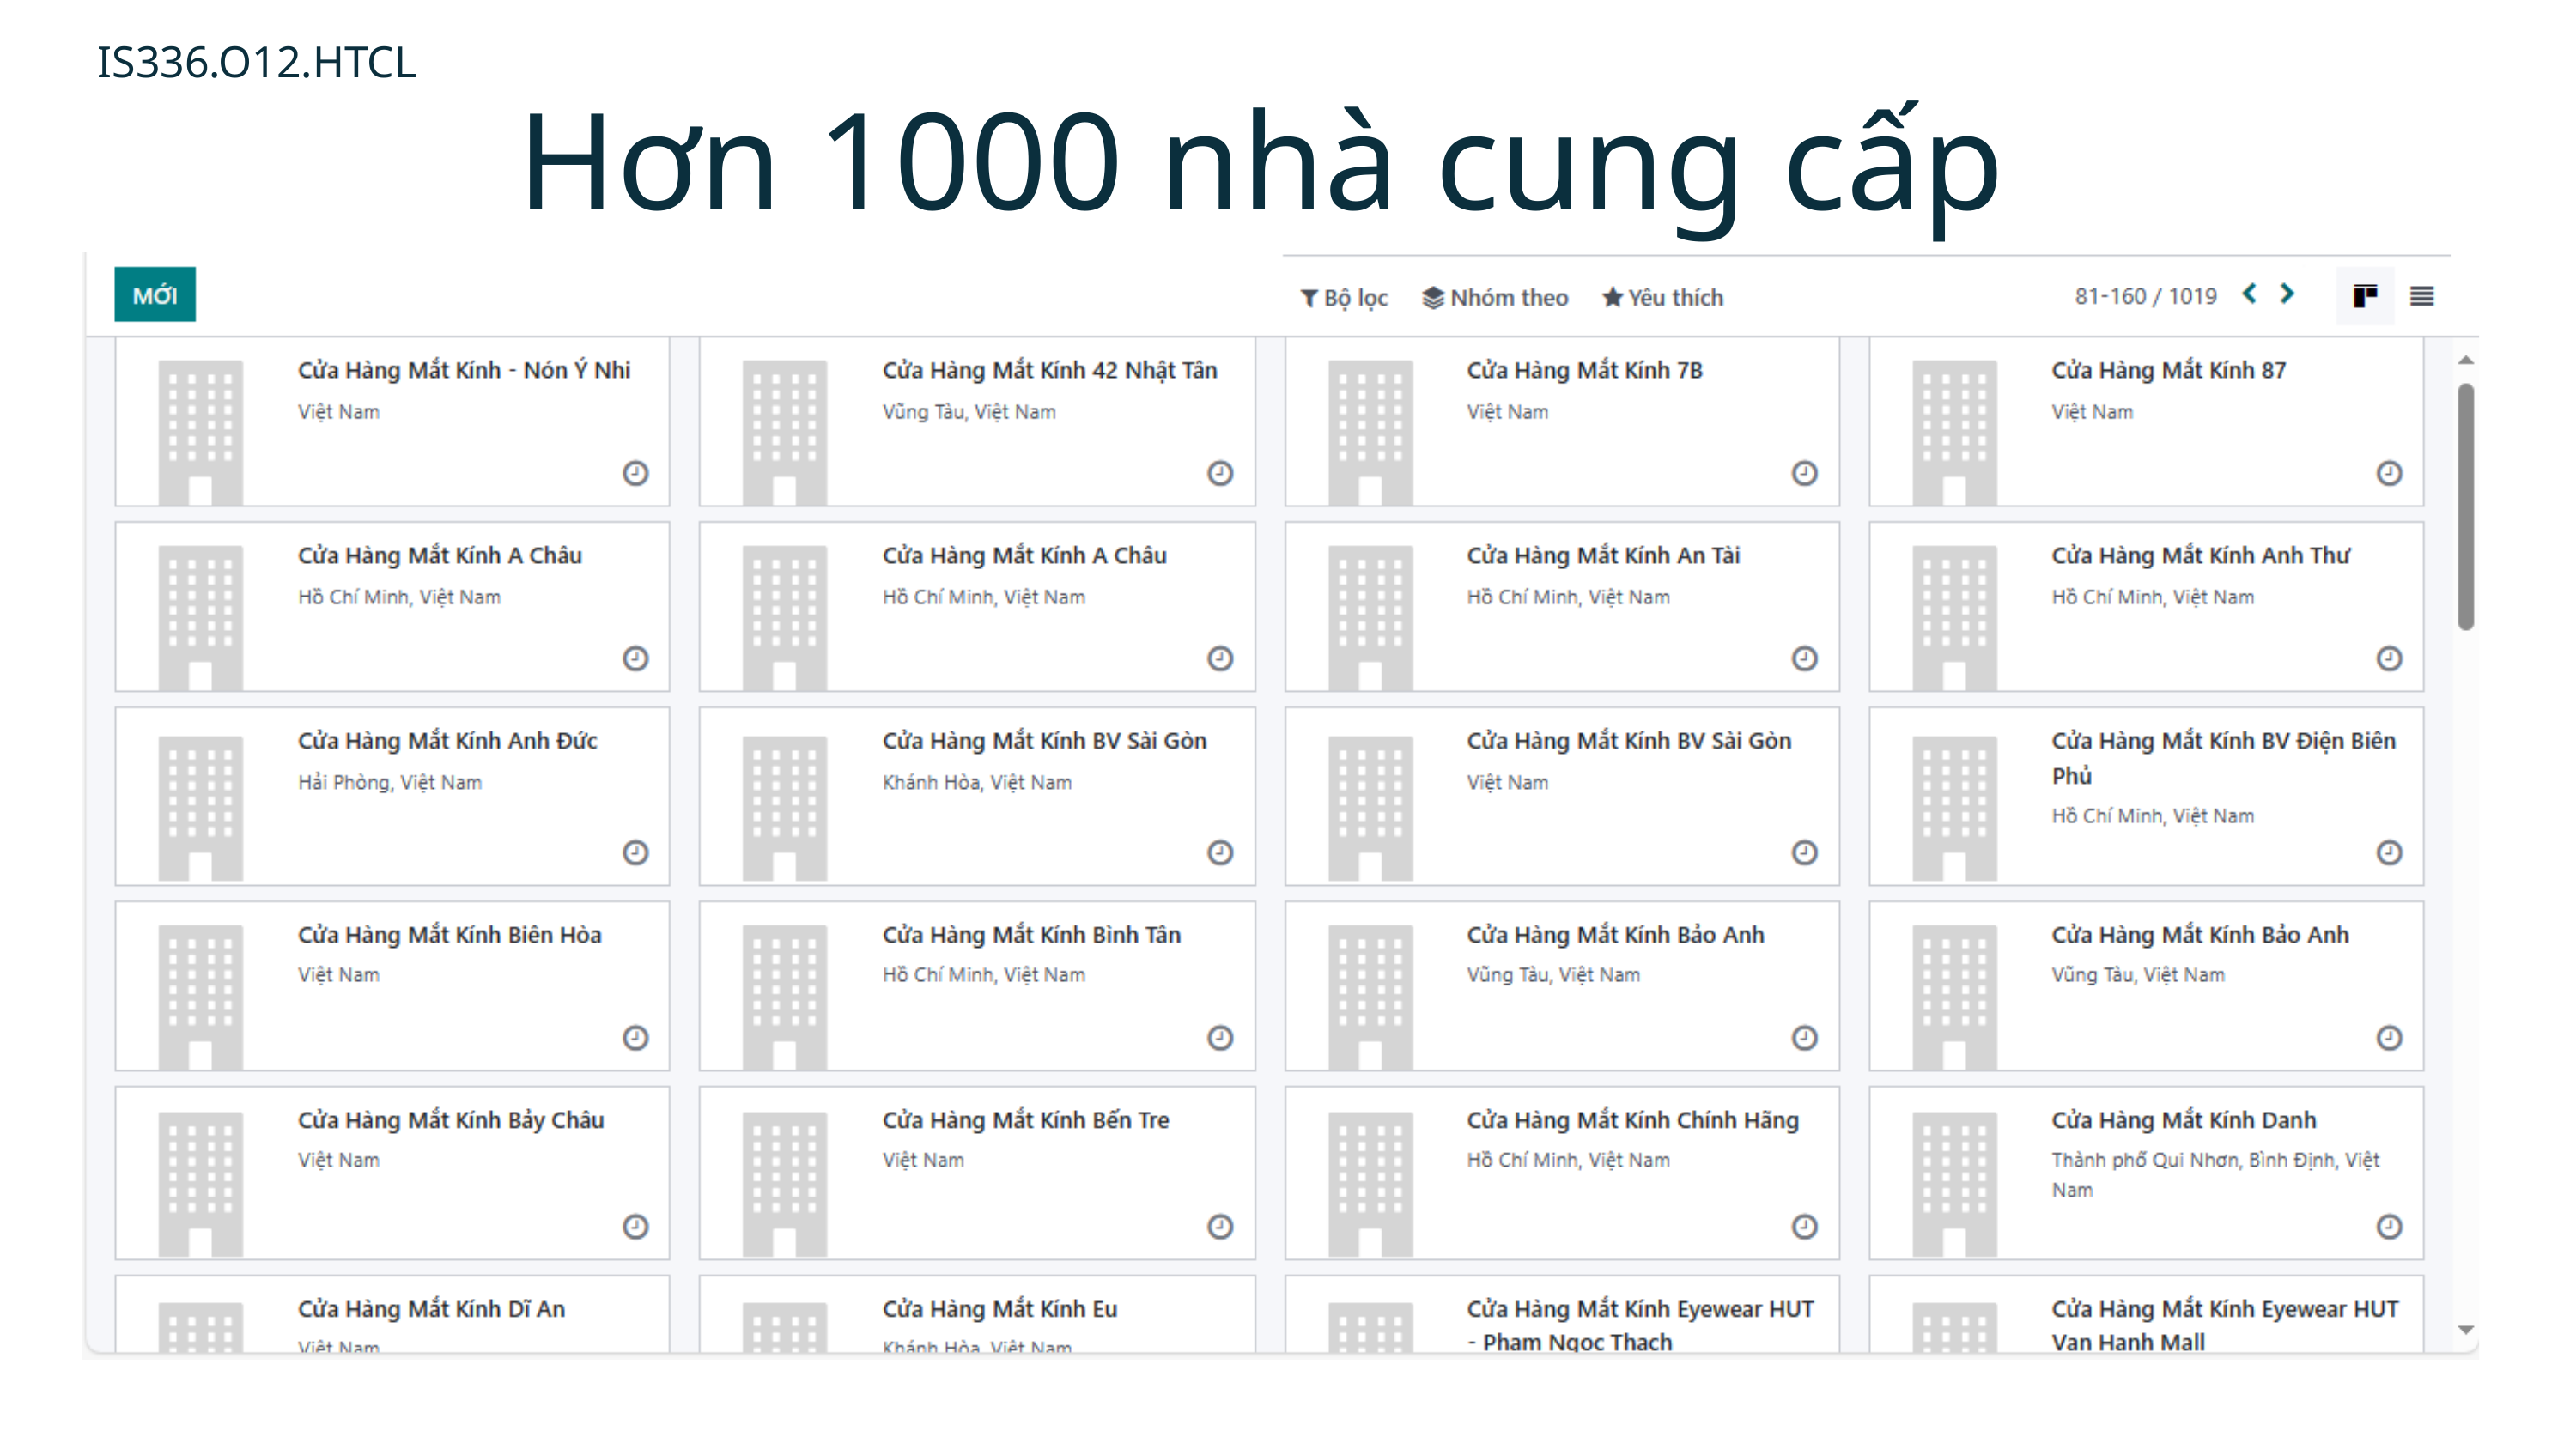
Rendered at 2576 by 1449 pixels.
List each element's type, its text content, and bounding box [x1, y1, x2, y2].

text_box Hơn 1000 nhà cung cấp [517, 94, 2007, 239]
text_box IS336.O12.HTCL [97, 40, 428, 88]
text_box [82, 252, 2480, 1360]
